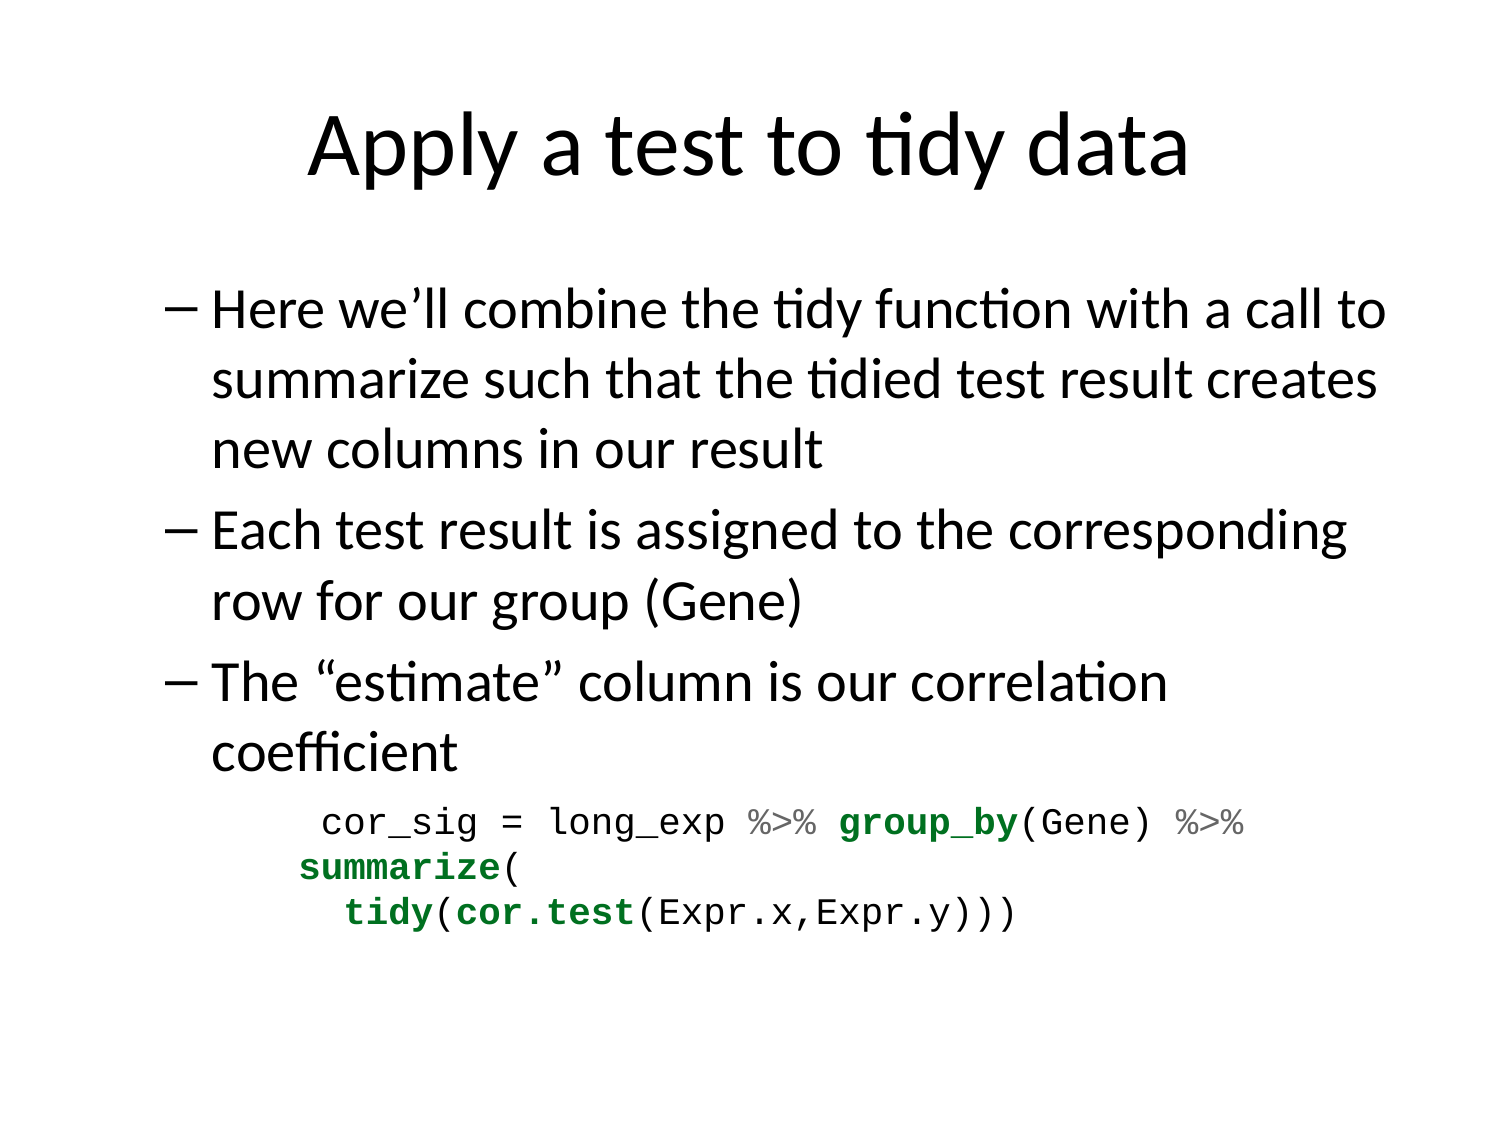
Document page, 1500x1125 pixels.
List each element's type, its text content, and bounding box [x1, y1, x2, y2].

list Here we’ll combine the tidy function with a call to summarize such that the tidied test result creates new columns in our result Each test result is assigned to the corresponding row for our group (Gene) The “estimate” column is our correlation coefficient cor_sig = long_exp %>% group_by(Gene) %>% summarize( tidy(cor.test(Expr.x,Expr.y))) [75, 262, 1425, 1005]
title Apply a test to tidy data [75, 45, 1425, 233]
